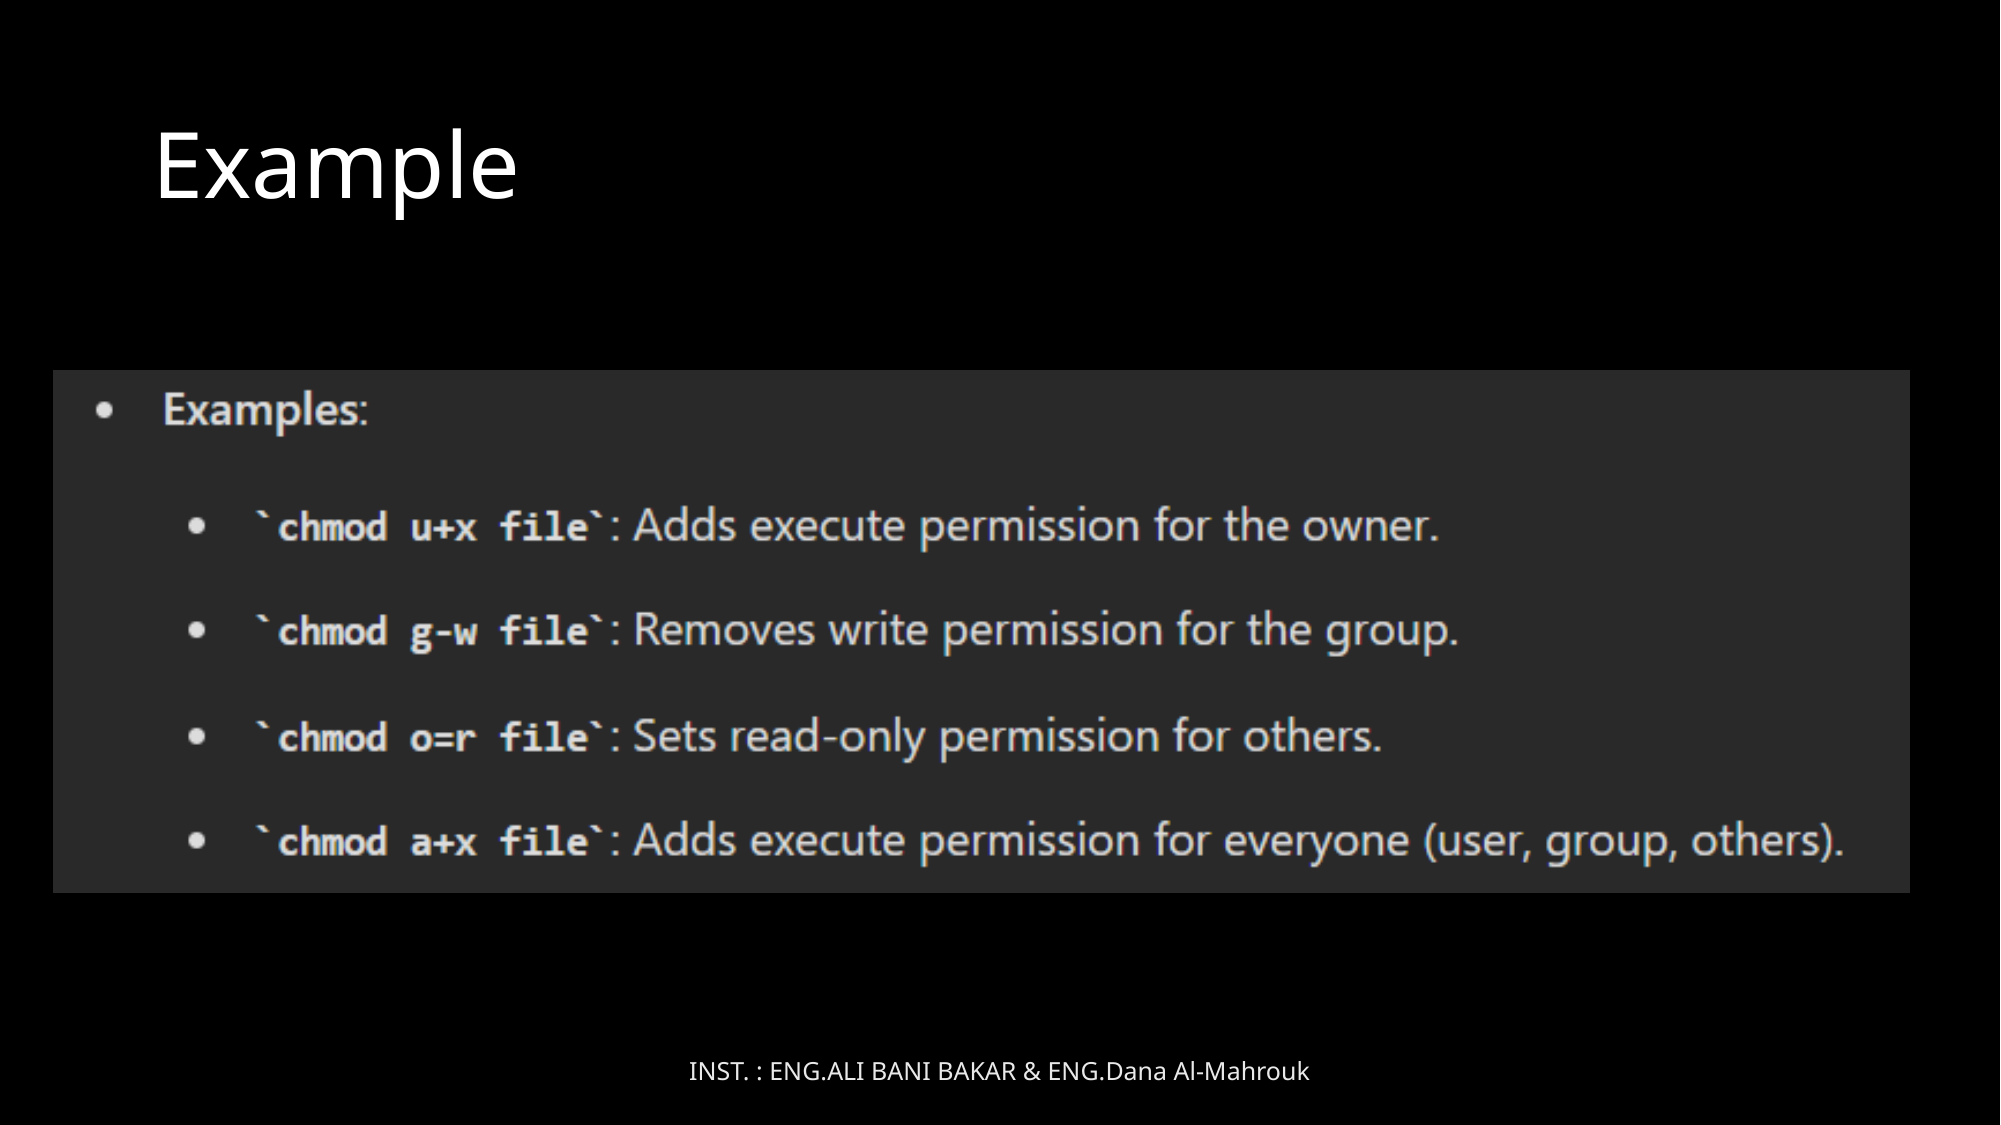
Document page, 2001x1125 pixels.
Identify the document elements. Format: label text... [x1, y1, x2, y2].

picture [52, 370, 1910, 893]
footer INST. : ENG.ALI BANI BAKAR & ENG.Dana Al-Mahrouk [662, 1042, 1338, 1103]
title Example [137, 59, 1863, 278]
